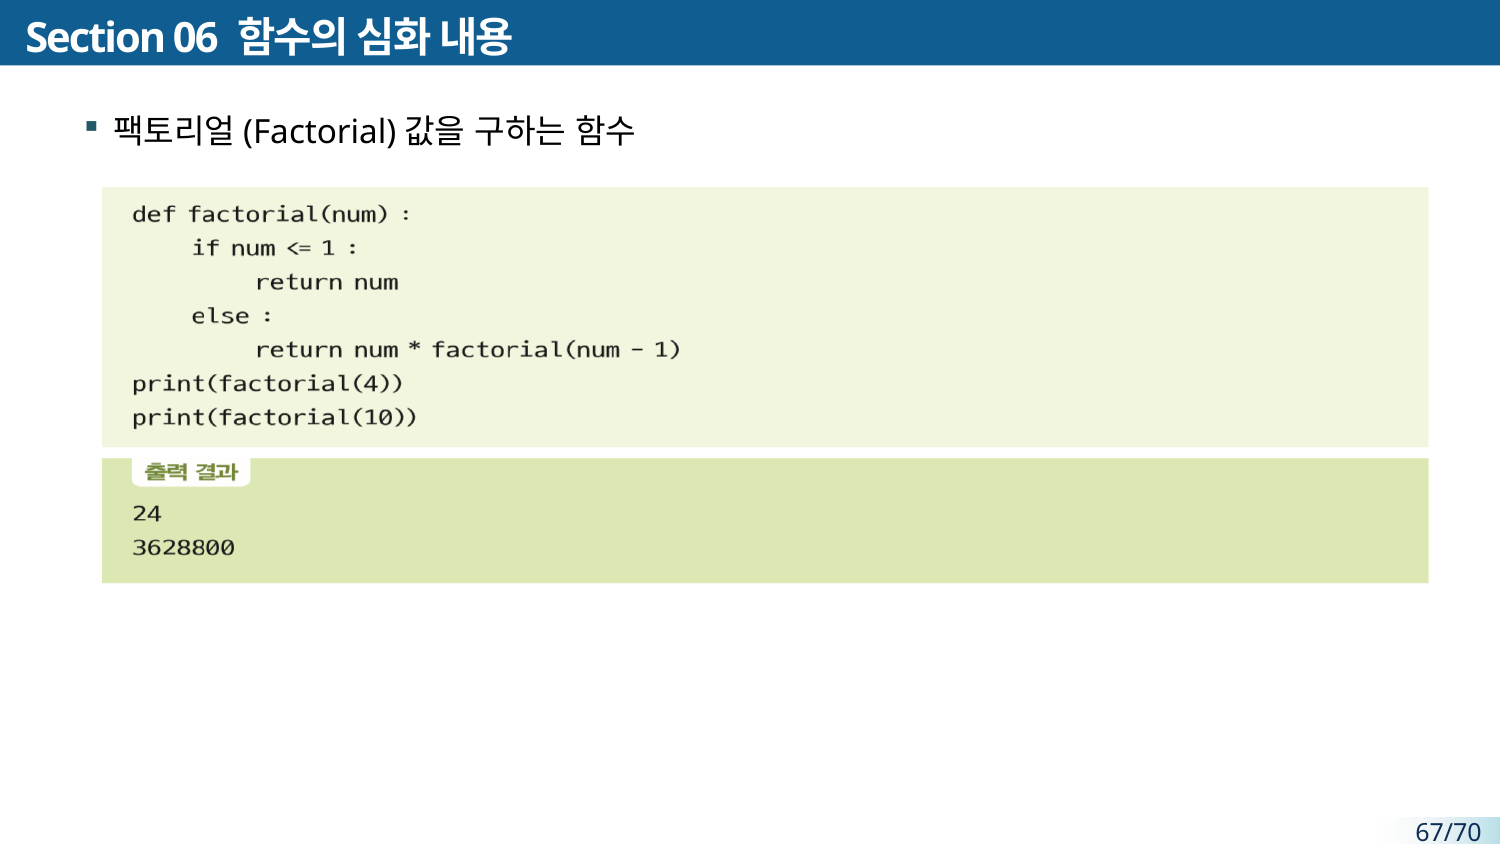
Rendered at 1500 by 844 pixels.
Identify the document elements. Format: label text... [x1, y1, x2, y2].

picture [101, 185, 1430, 584]
list 팩토리얼(Factorial)값을 구하는 함수 [10, 95, 1481, 793]
title Section 06 함수의 심화 내용 [10, 6, 1288, 65]
